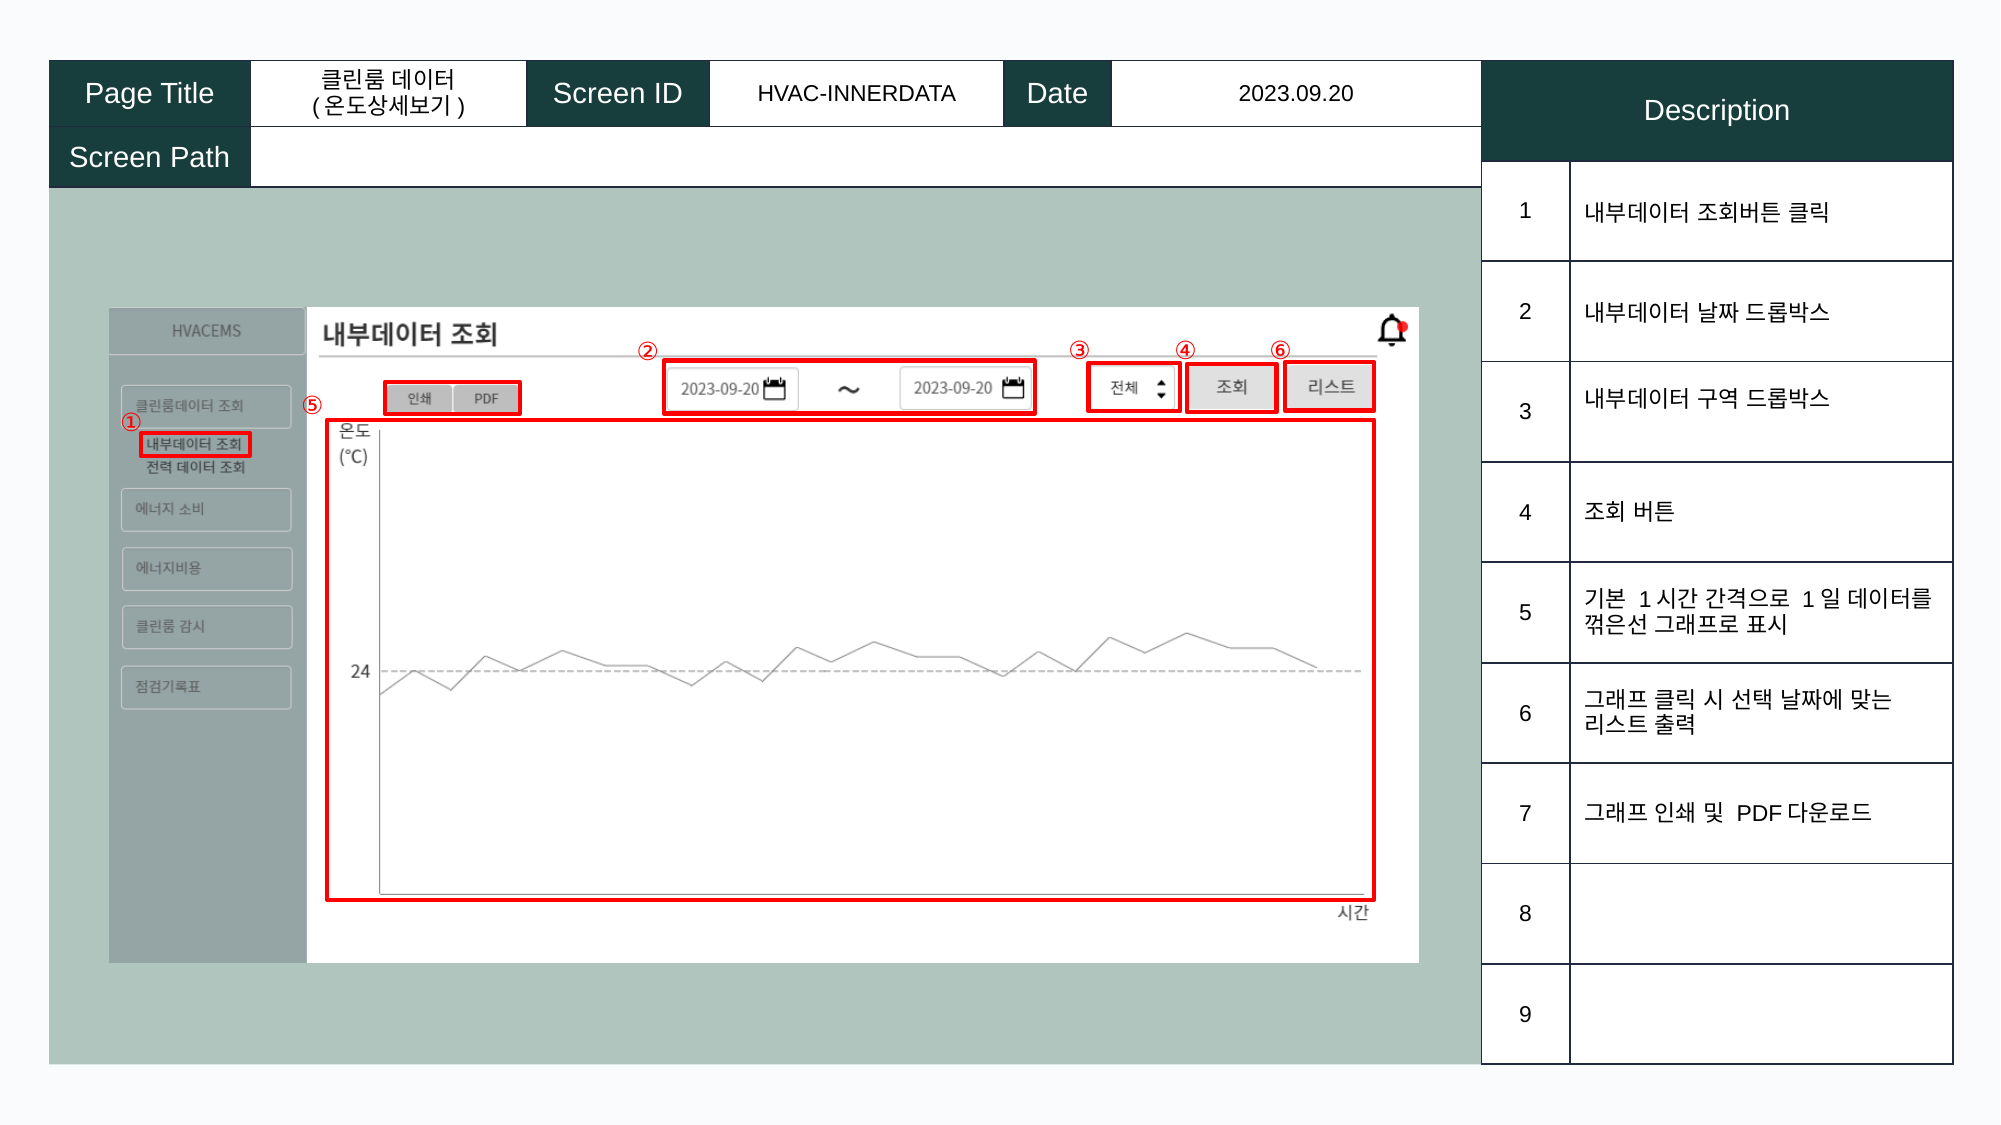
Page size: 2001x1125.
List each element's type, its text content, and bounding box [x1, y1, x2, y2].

table_header 2023.09.20 [1112, 61, 1481, 126]
table_cell 그래프 클릭 시 선택 날짜에 맞는 리스트 출력 [1571, 664, 1952, 762]
picture [108, 307, 1420, 964]
table_cell 1 [1482, 162, 1569, 260]
table_cell 5 [1482, 563, 1569, 662]
table_cell 3 [1482, 362, 1569, 461]
table_cell 6 [1482, 664, 1569, 762]
table_cell 그래프 인쇄 및 PDF다운로드 [1571, 764, 1952, 863]
table_header Description [1482, 61, 1952, 160]
table_header Date [1005, 61, 1110, 126]
table_header Screen ID [528, 61, 709, 126]
table_cell 9 [1482, 965, 1569, 1063]
table_cell 내부데이터 조회버튼 클릭 [1571, 162, 1952, 260]
table_cell 내부데이터 날짜 드롭박스 [1571, 262, 1952, 361]
table_cell [1571, 965, 1952, 1063]
table_cell 내부데이터 구역 드롭박스 [1571, 362, 1952, 461]
table_cell 조회 버튼 [1571, 463, 1952, 561]
table_cell 7 [1482, 764, 1569, 863]
table_header Page Title [49, 61, 250, 126]
table_cell 2 [1482, 262, 1569, 361]
table_header HVAC-INNERDATA [710, 61, 1003, 126]
table_cell [251, 127, 1481, 186]
table_cell Screen Path [49, 127, 250, 186]
table_cell 기본 1시간 간격으로 1일 데이터를 꺾은선 그래프로 표시 [1571, 563, 1952, 662]
table_cell 4 [1482, 463, 1569, 561]
table_cell [1571, 864, 1952, 963]
table_header 클린룸 데이터 (온도상세보기) [251, 61, 526, 126]
table_cell 8 [1482, 864, 1569, 963]
